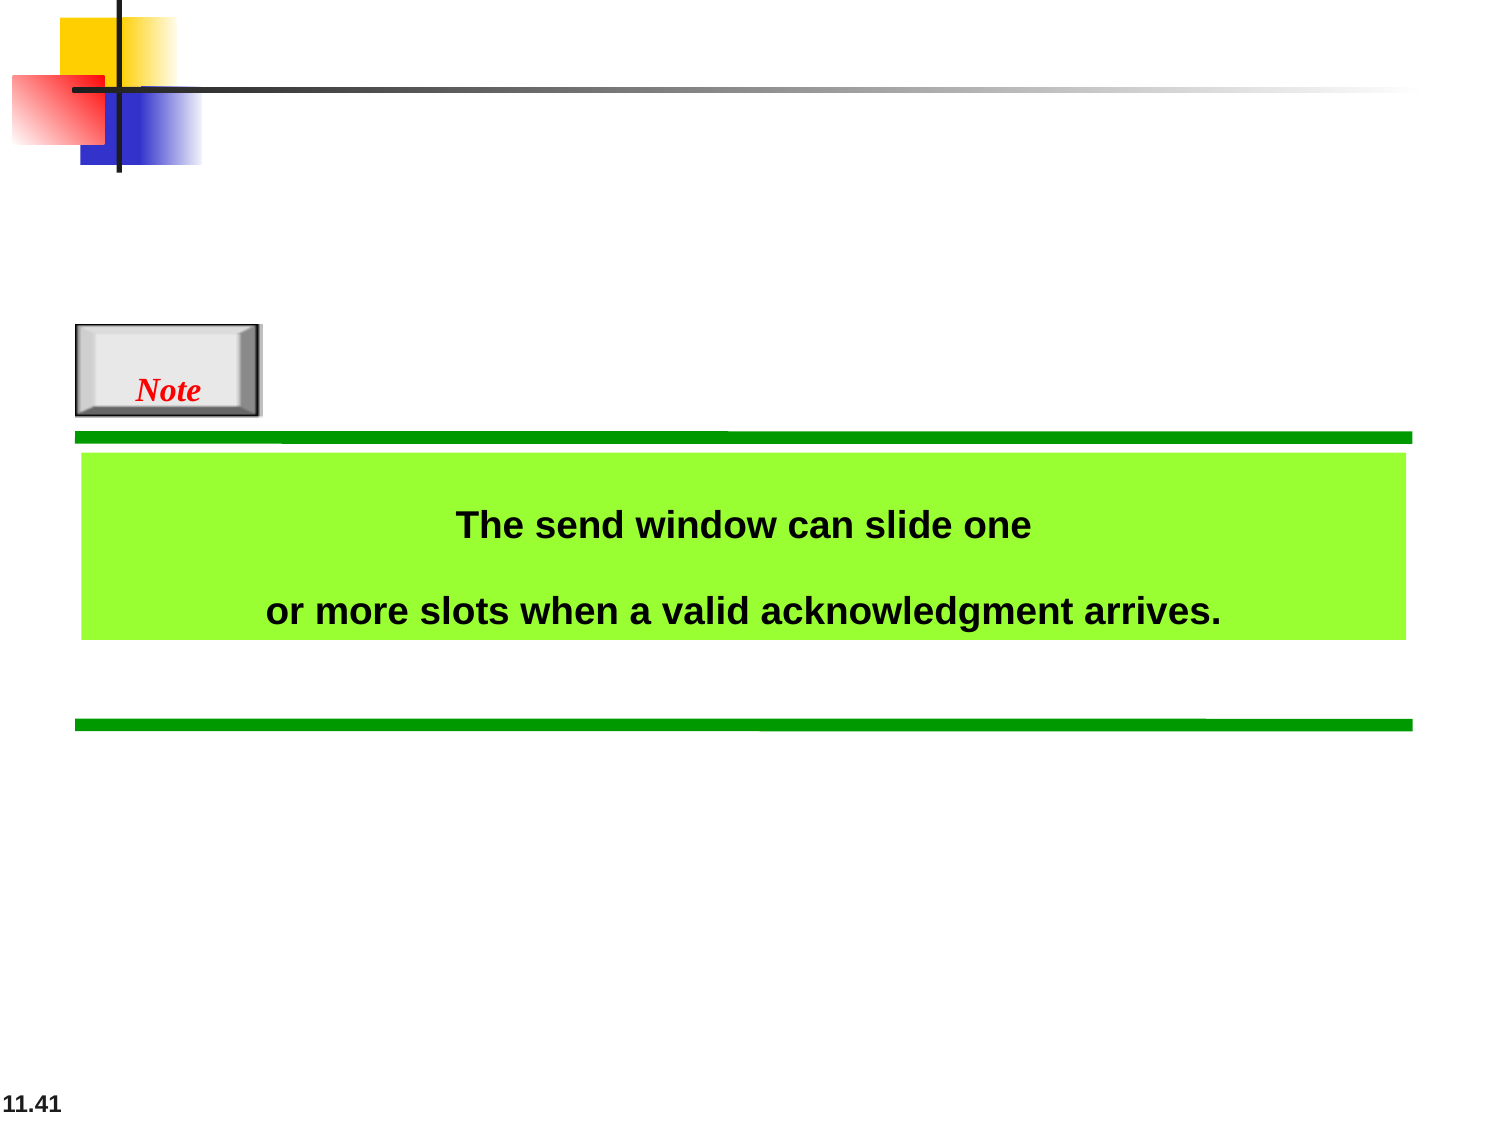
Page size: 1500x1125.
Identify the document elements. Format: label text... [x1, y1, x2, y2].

text_box [141, 93, 202, 165]
text_box [122, 17, 177, 86]
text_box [74, 324, 263, 419]
text_box [60, 17, 116, 86]
text_box [12, 75, 105, 145]
text_box The send window can slide one or more slots when a valid acknowledgment arrives. [81, 452, 1407, 640]
text_box [80, 93, 116, 165]
text_box [116, 93, 122, 173]
slide_number 11.41 [0, 1049, 301, 1125]
text_box [116, 0, 122, 87]
text_box [72, 87, 1423, 93]
text_box [122, 93, 141, 165]
